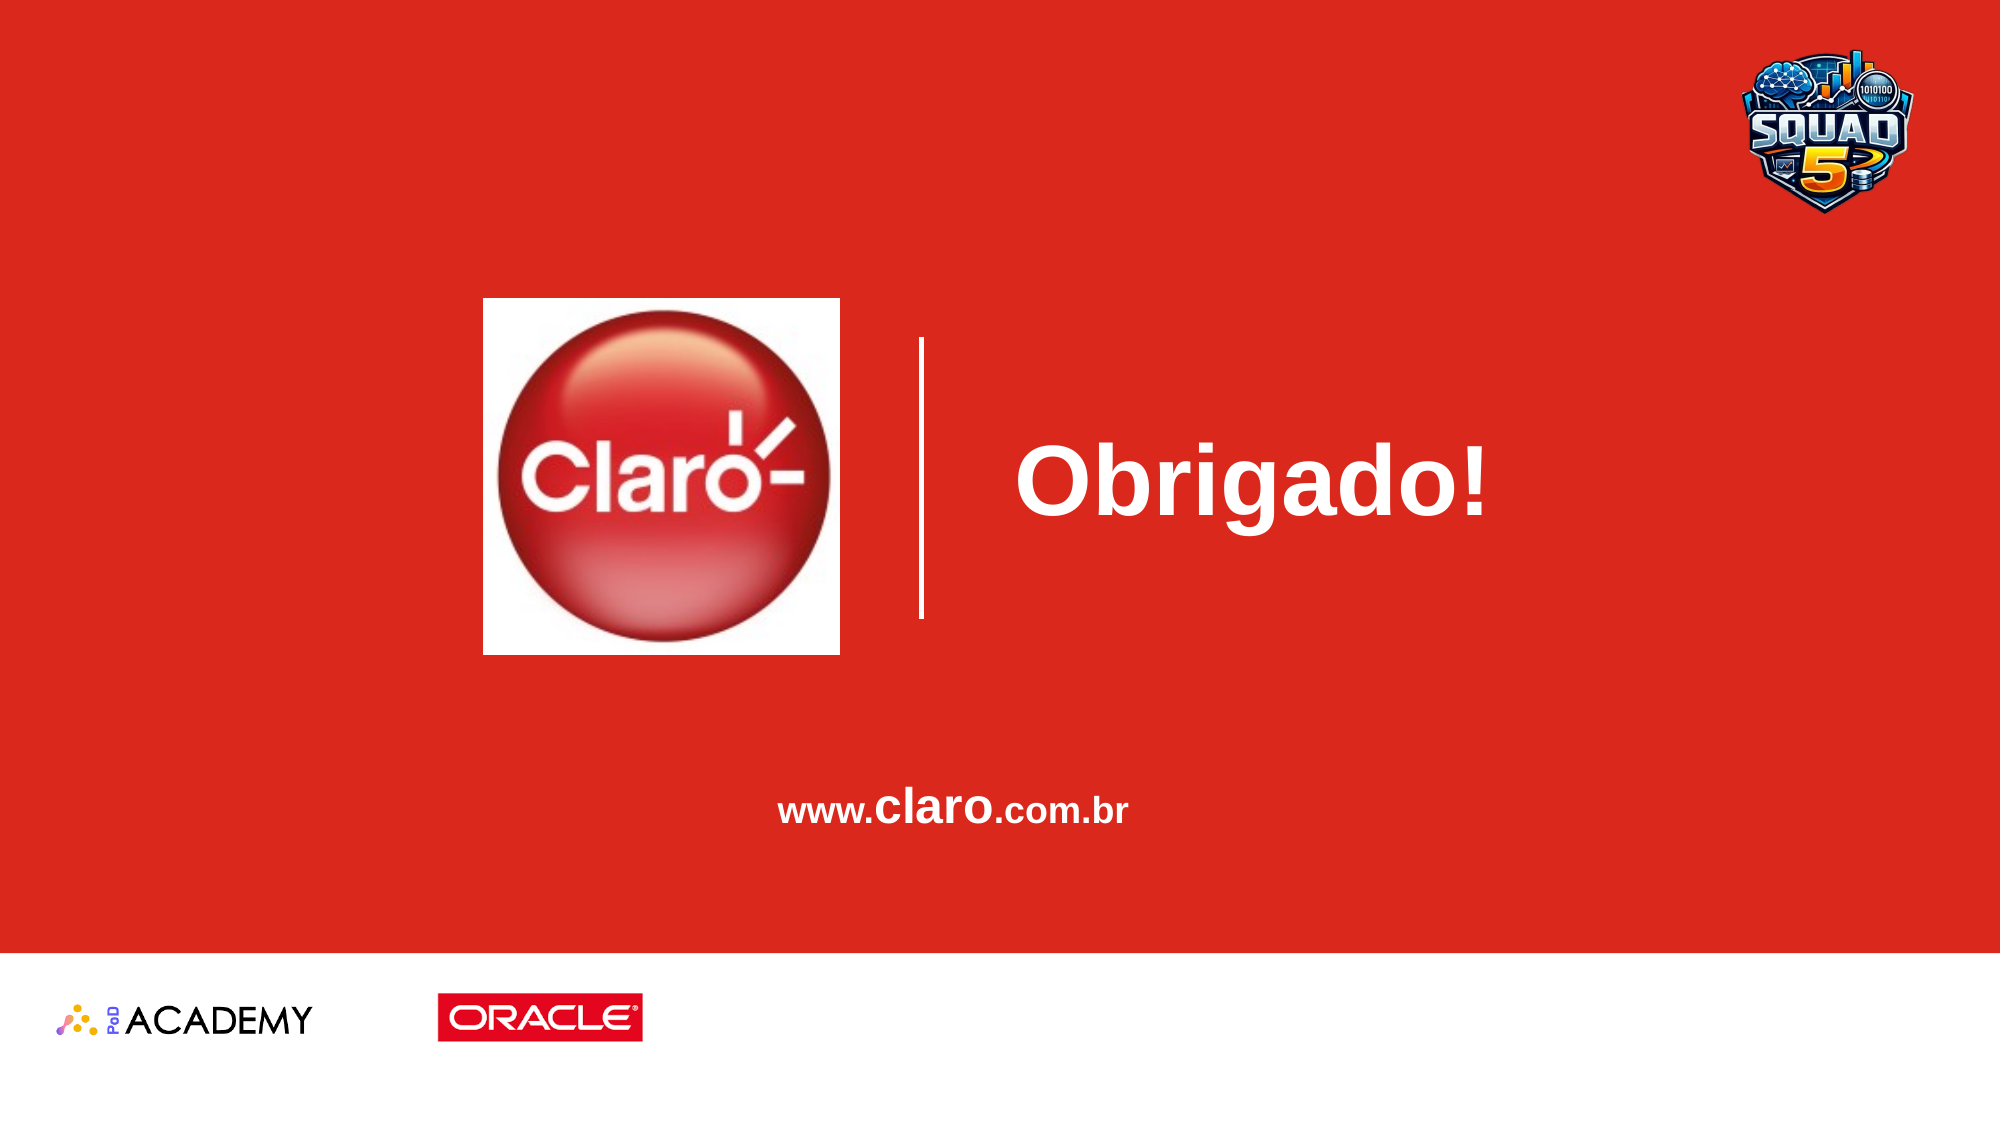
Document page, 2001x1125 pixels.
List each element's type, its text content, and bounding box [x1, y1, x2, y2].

text_box Obrigado! [999, 408, 1645, 544]
picture [1741, 45, 1914, 218]
text_box [0, 0, 2000, 954]
picture [483, 298, 840, 655]
picture [31, 981, 338, 1055]
picture [418, 971, 662, 1063]
text_box www.claro.com.br [762, 765, 1145, 841]
